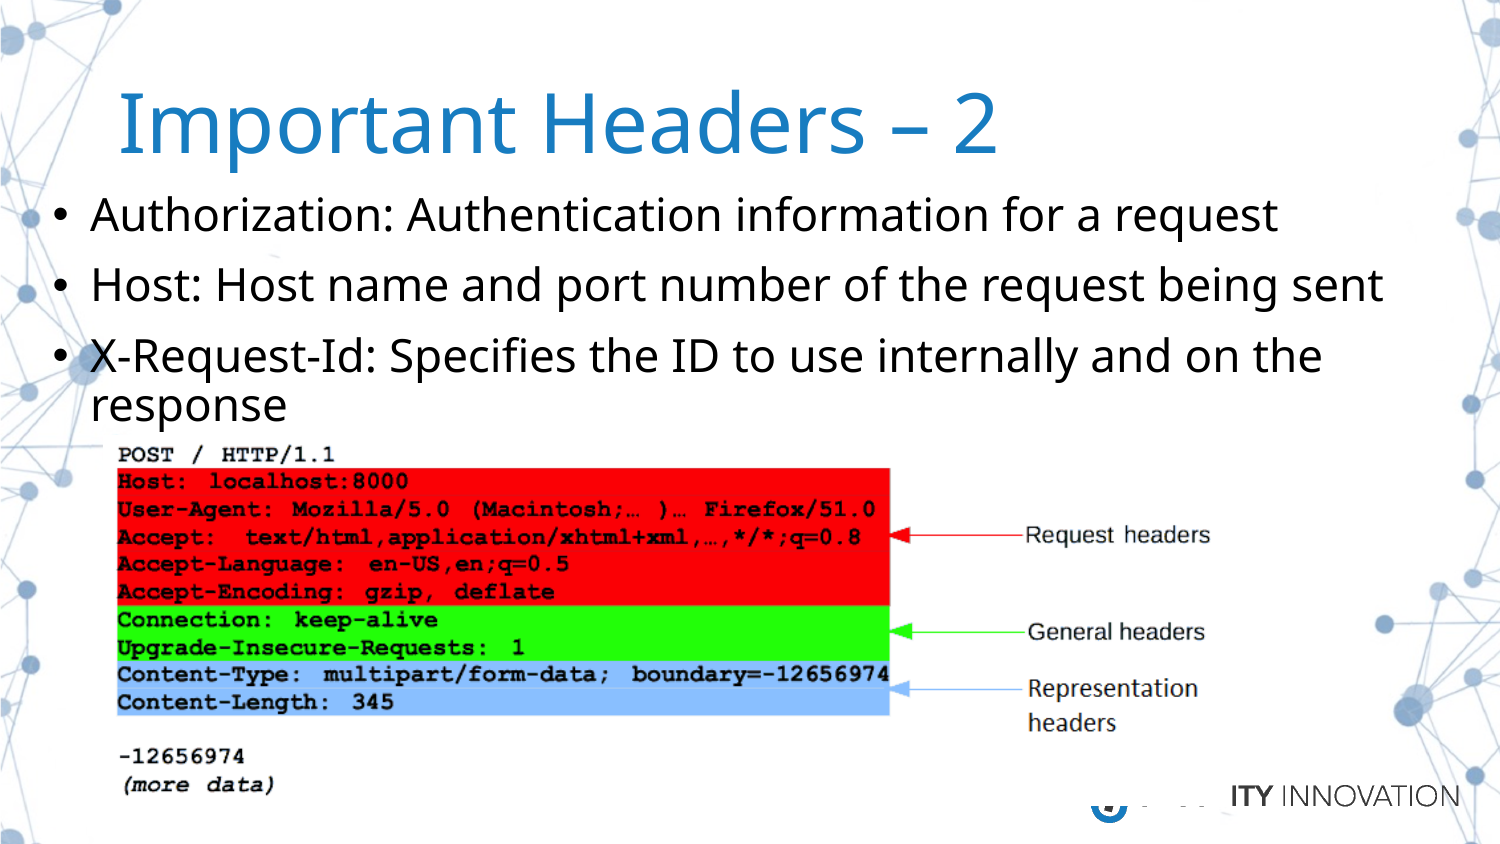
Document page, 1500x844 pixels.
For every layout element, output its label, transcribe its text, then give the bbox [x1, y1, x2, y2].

list Authorization: Authentication information for a request Host: Host name and port number of the request being sent X-Request-Id: Specifies the ID to use internally and on the response [37, 184, 1463, 720]
title Important Headers – 2 [103, 44, 1397, 184]
picture [1, 1, 1500, 844]
